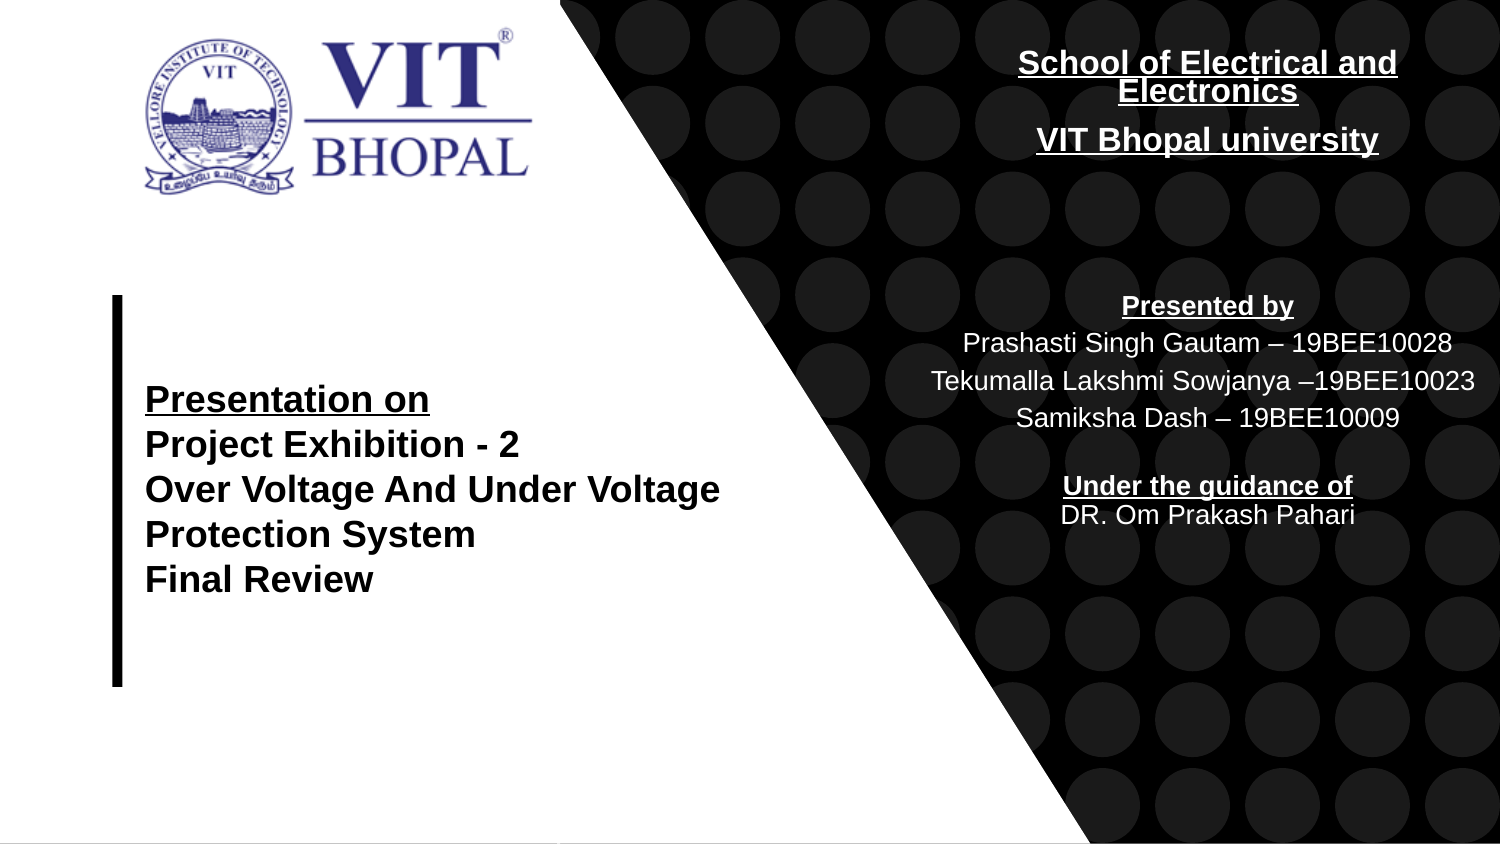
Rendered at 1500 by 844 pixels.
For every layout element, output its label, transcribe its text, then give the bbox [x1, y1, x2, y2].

subtitle School of Electrical and Electronics VIT Bhopal university [938, 36, 1478, 224]
picture [136, 0, 541, 224]
title Presentation on Project Exhibition - 2 Over Voltage And Under Voltage Protection System Final Review [130, 356, 813, 616]
subtitle Presented by Prashasti Singh Gautam – 19BEE10028 Tekumalla Lakshmi Sowjanya –19BEE10023 Samiksha Dash – 19BEE10009 Under the guidance of DR. Om Prakash Pahari [915, 280, 1500, 692]
